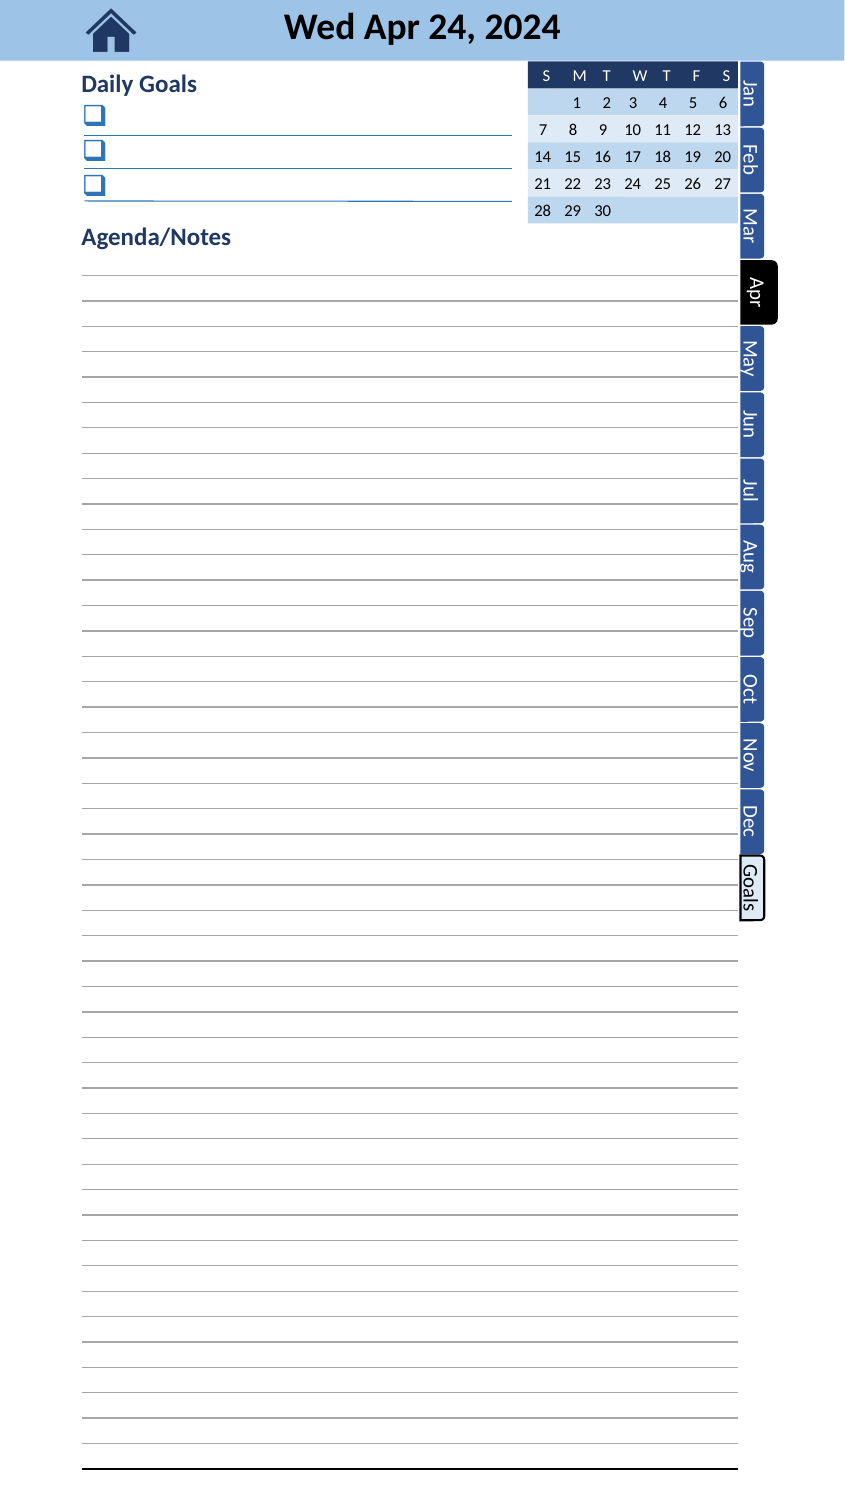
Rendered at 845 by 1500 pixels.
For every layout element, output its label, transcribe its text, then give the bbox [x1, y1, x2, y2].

list Wed Apr 24, 2024 [190, 0, 655, 61]
picture [82, 1, 140, 59]
